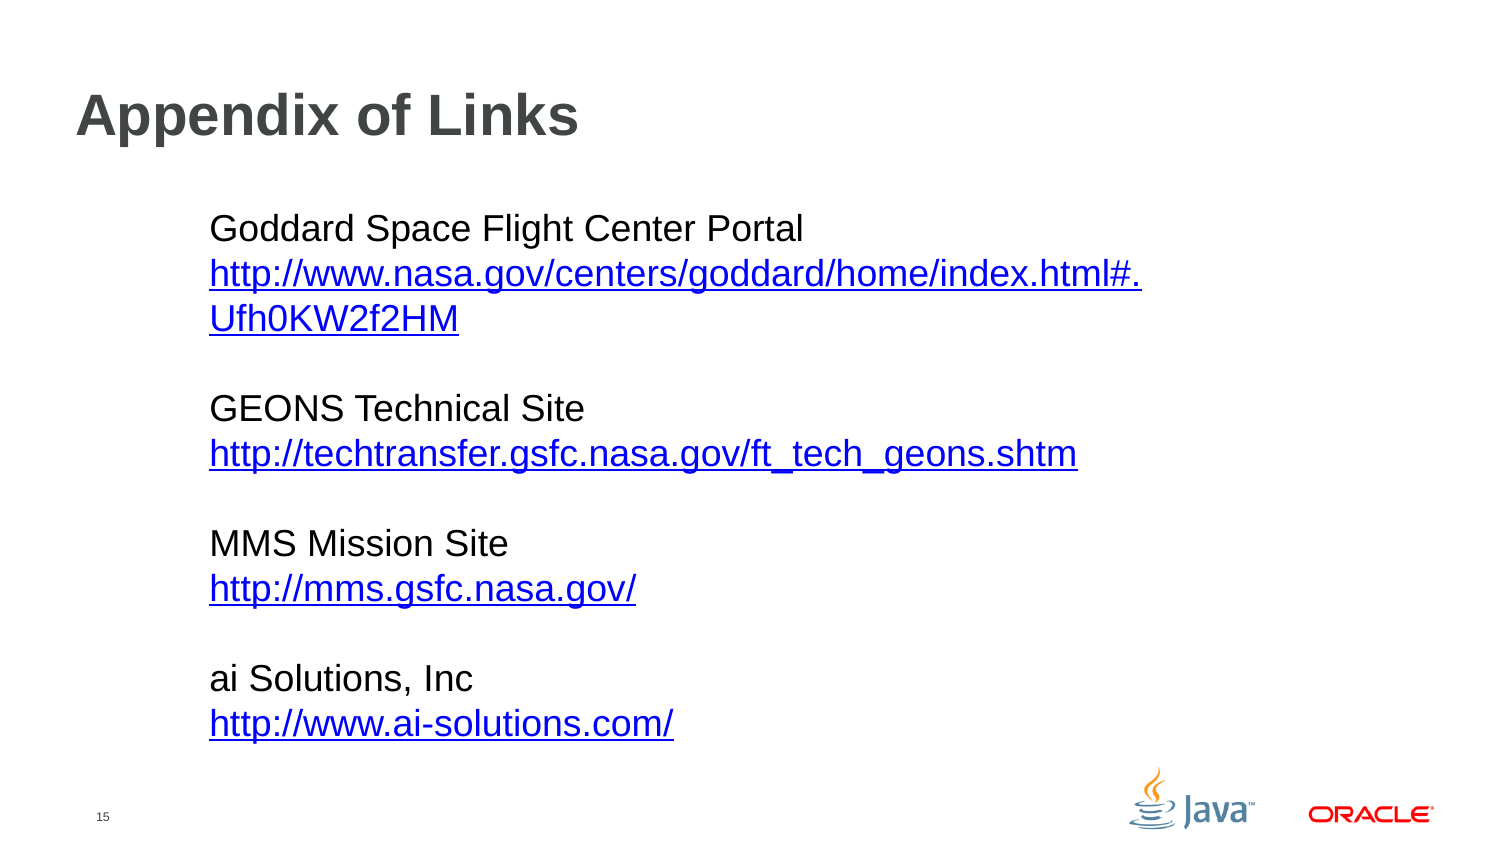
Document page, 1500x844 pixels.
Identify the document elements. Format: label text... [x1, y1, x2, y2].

picture [1109, 797, 1266, 834]
picture [1293, 790, 1445, 838]
text_box Goddard Space Flight Center Portal http://www.nasa.gov/centers/goddard/home/index.html#.Ufh0KW2f2HM GEONS Technical Site http://techtransfer.gsfc.nasa.gov/ft_tech_geons.shtm MMS Mission Site http://mms.gsfc.nasa.gov/ ai Solutions, Inc http://www.ai-solutions.com/ [119, 196, 1382, 797]
title Appendix of Links [75, 78, 1425, 149]
